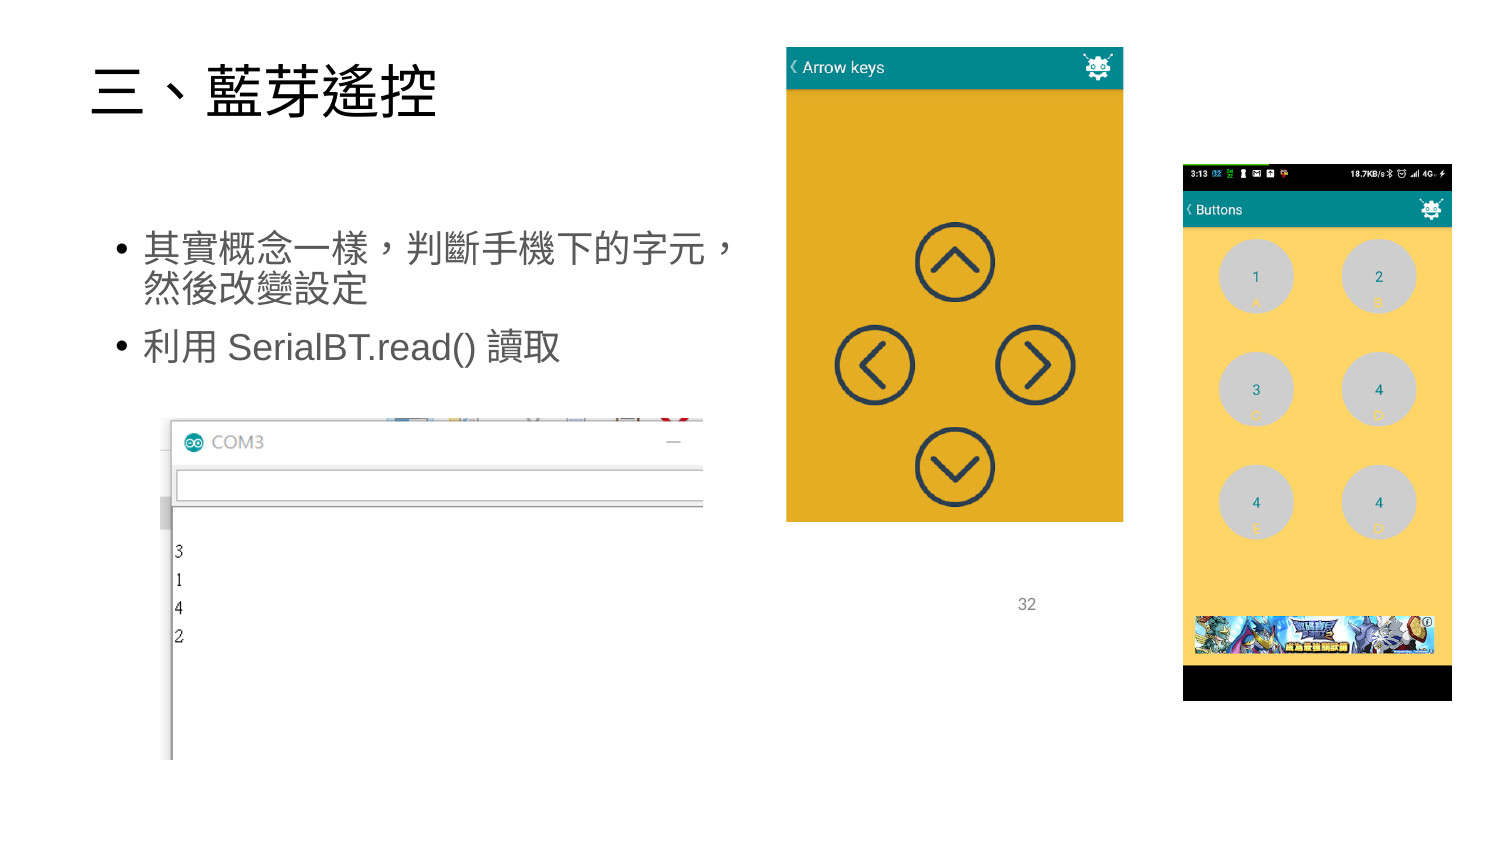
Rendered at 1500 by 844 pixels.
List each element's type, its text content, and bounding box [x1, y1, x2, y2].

title 三、藍芽遙控 [77, 33, 1048, 156]
picture [160, 418, 703, 761]
picture [1183, 163, 1452, 701]
slide_number ‹#› [794, 586, 1048, 621]
picture [785, 46, 1124, 522]
list 其實概念一樣，判斷手機下的字元，然後改變設定 利用SerialBT.read()讀取 [103, 224, 760, 760]
